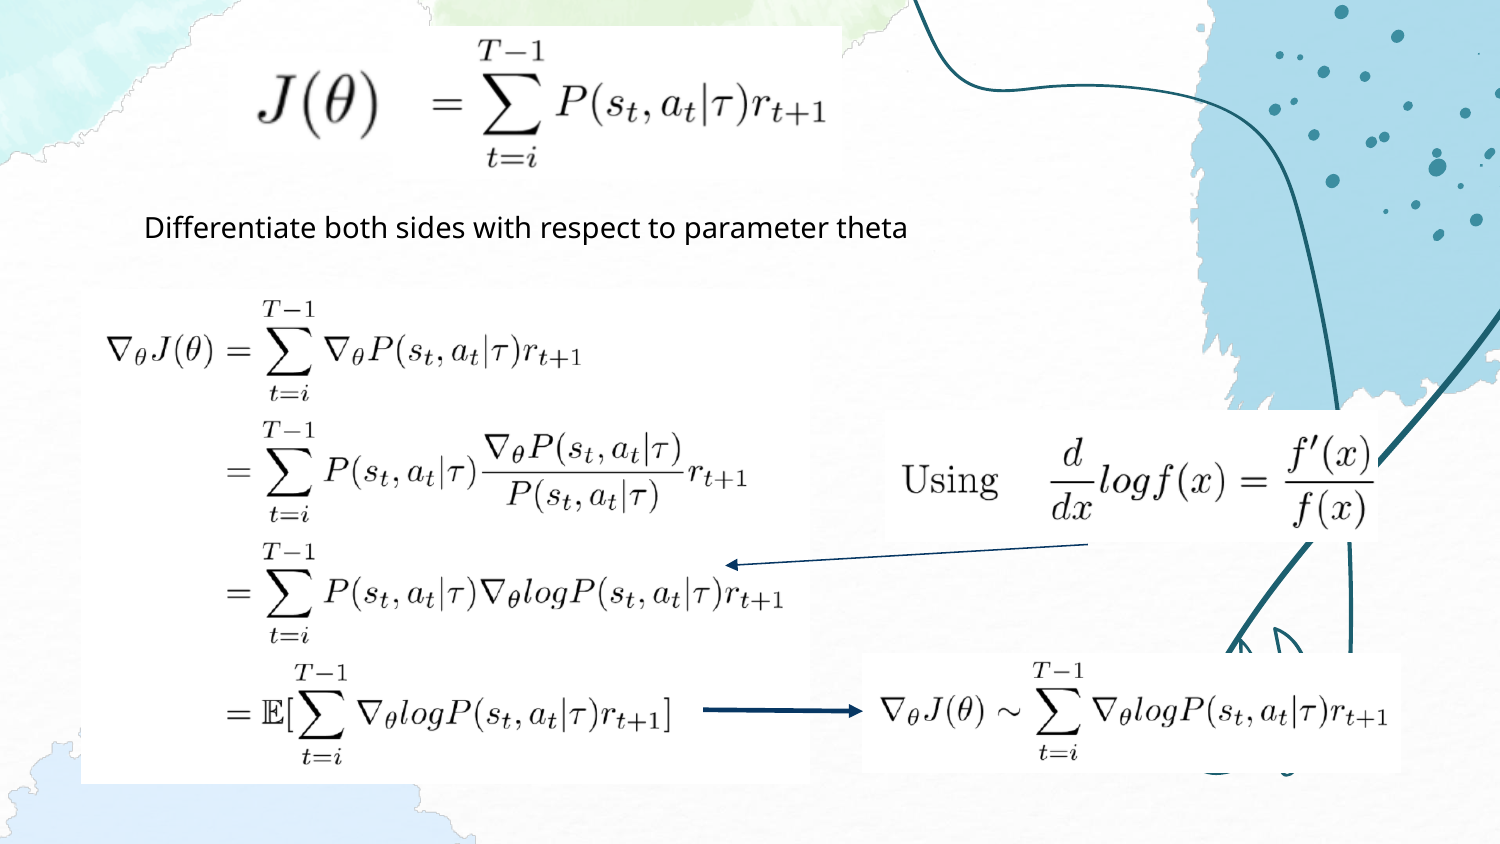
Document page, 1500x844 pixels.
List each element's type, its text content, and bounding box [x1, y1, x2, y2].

picture [0, 0, 1500, 844]
picture [918, 0, 1190, 95]
text_box Differentiate both sides with respect to parameter theta [129, 194, 1003, 260]
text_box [724, 544, 1089, 566]
